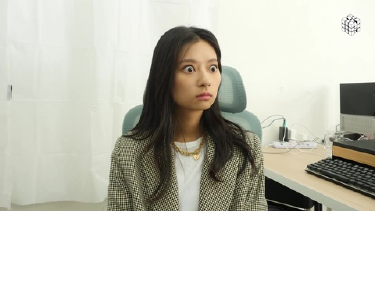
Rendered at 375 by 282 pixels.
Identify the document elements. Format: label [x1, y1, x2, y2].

picture [0, 0, 375, 212]
